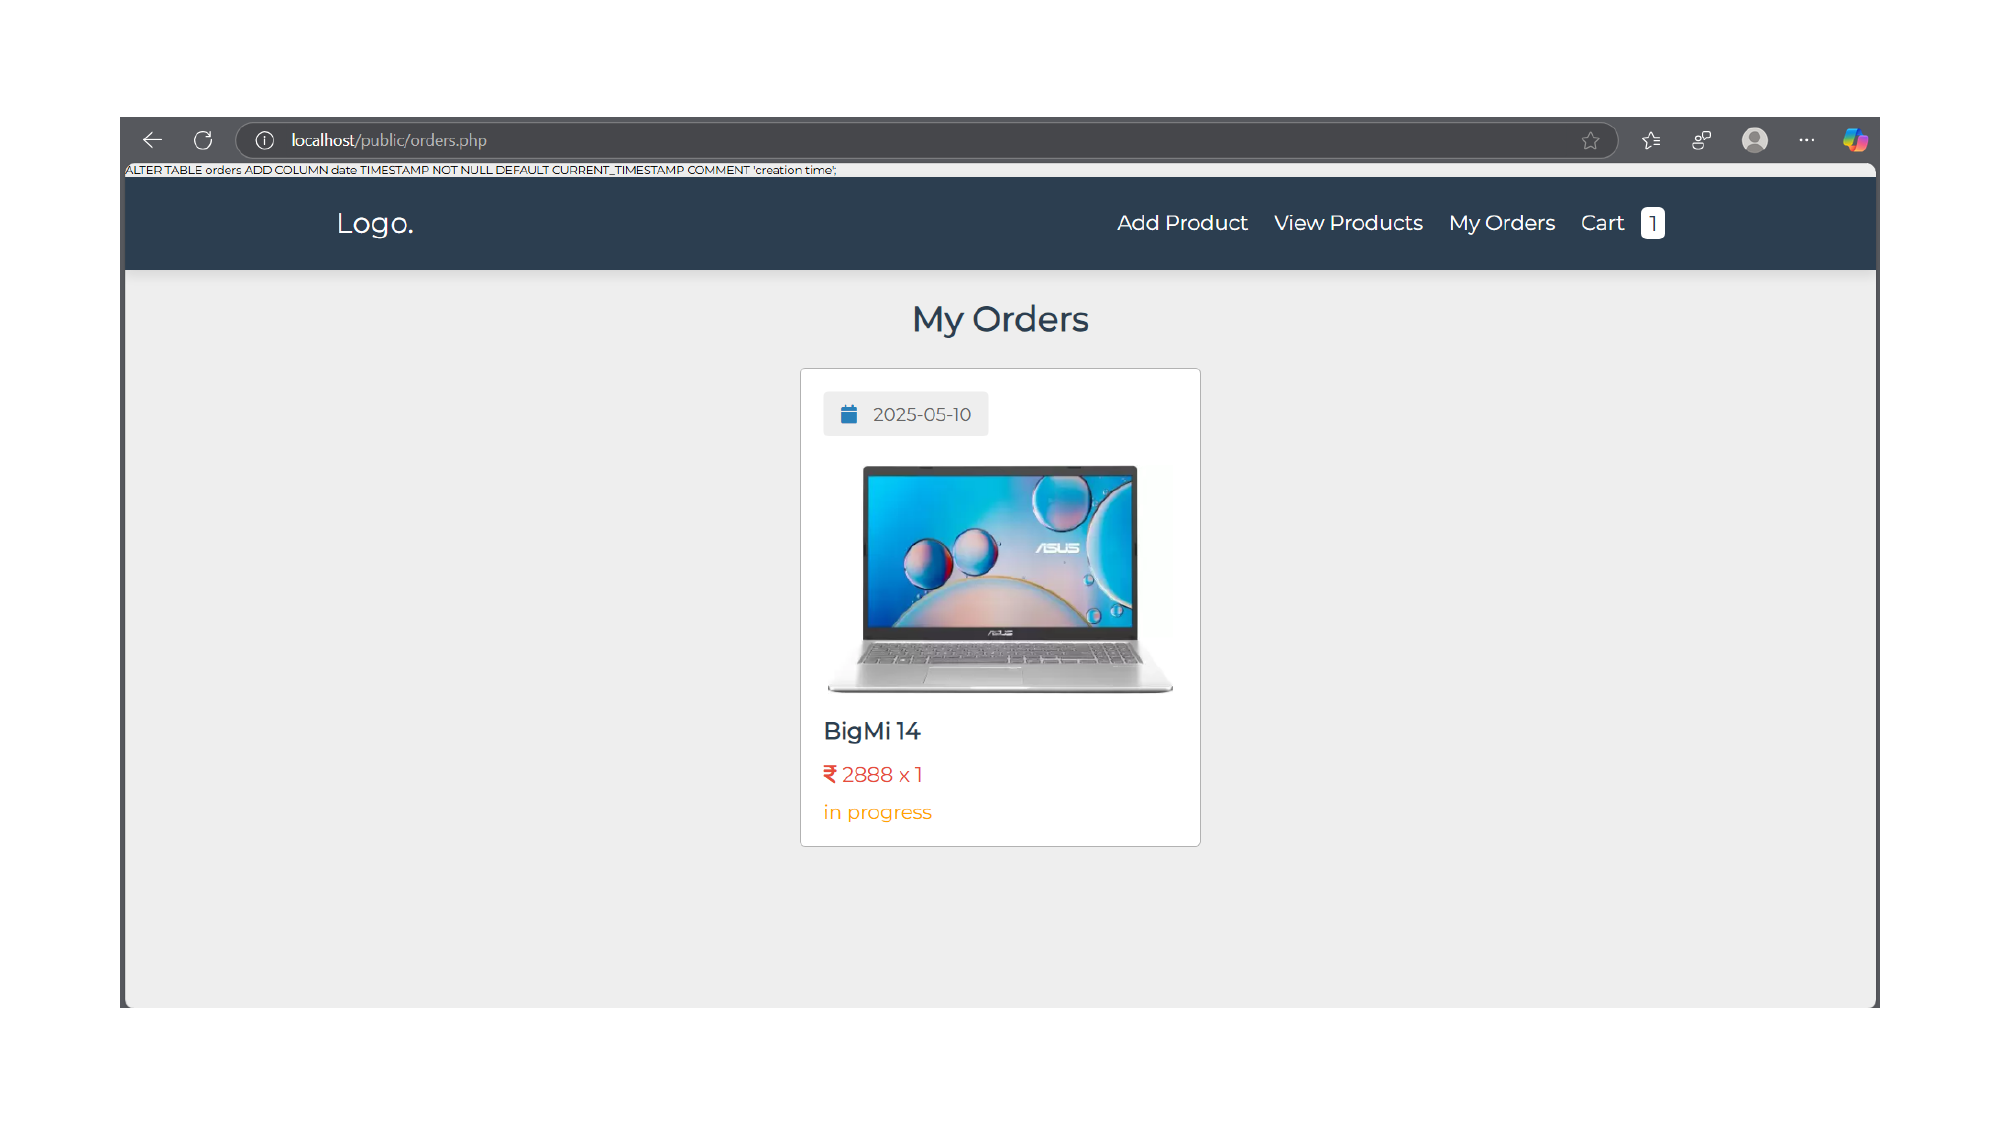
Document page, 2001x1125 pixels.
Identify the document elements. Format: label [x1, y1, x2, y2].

picture [119, 116, 1880, 1009]
